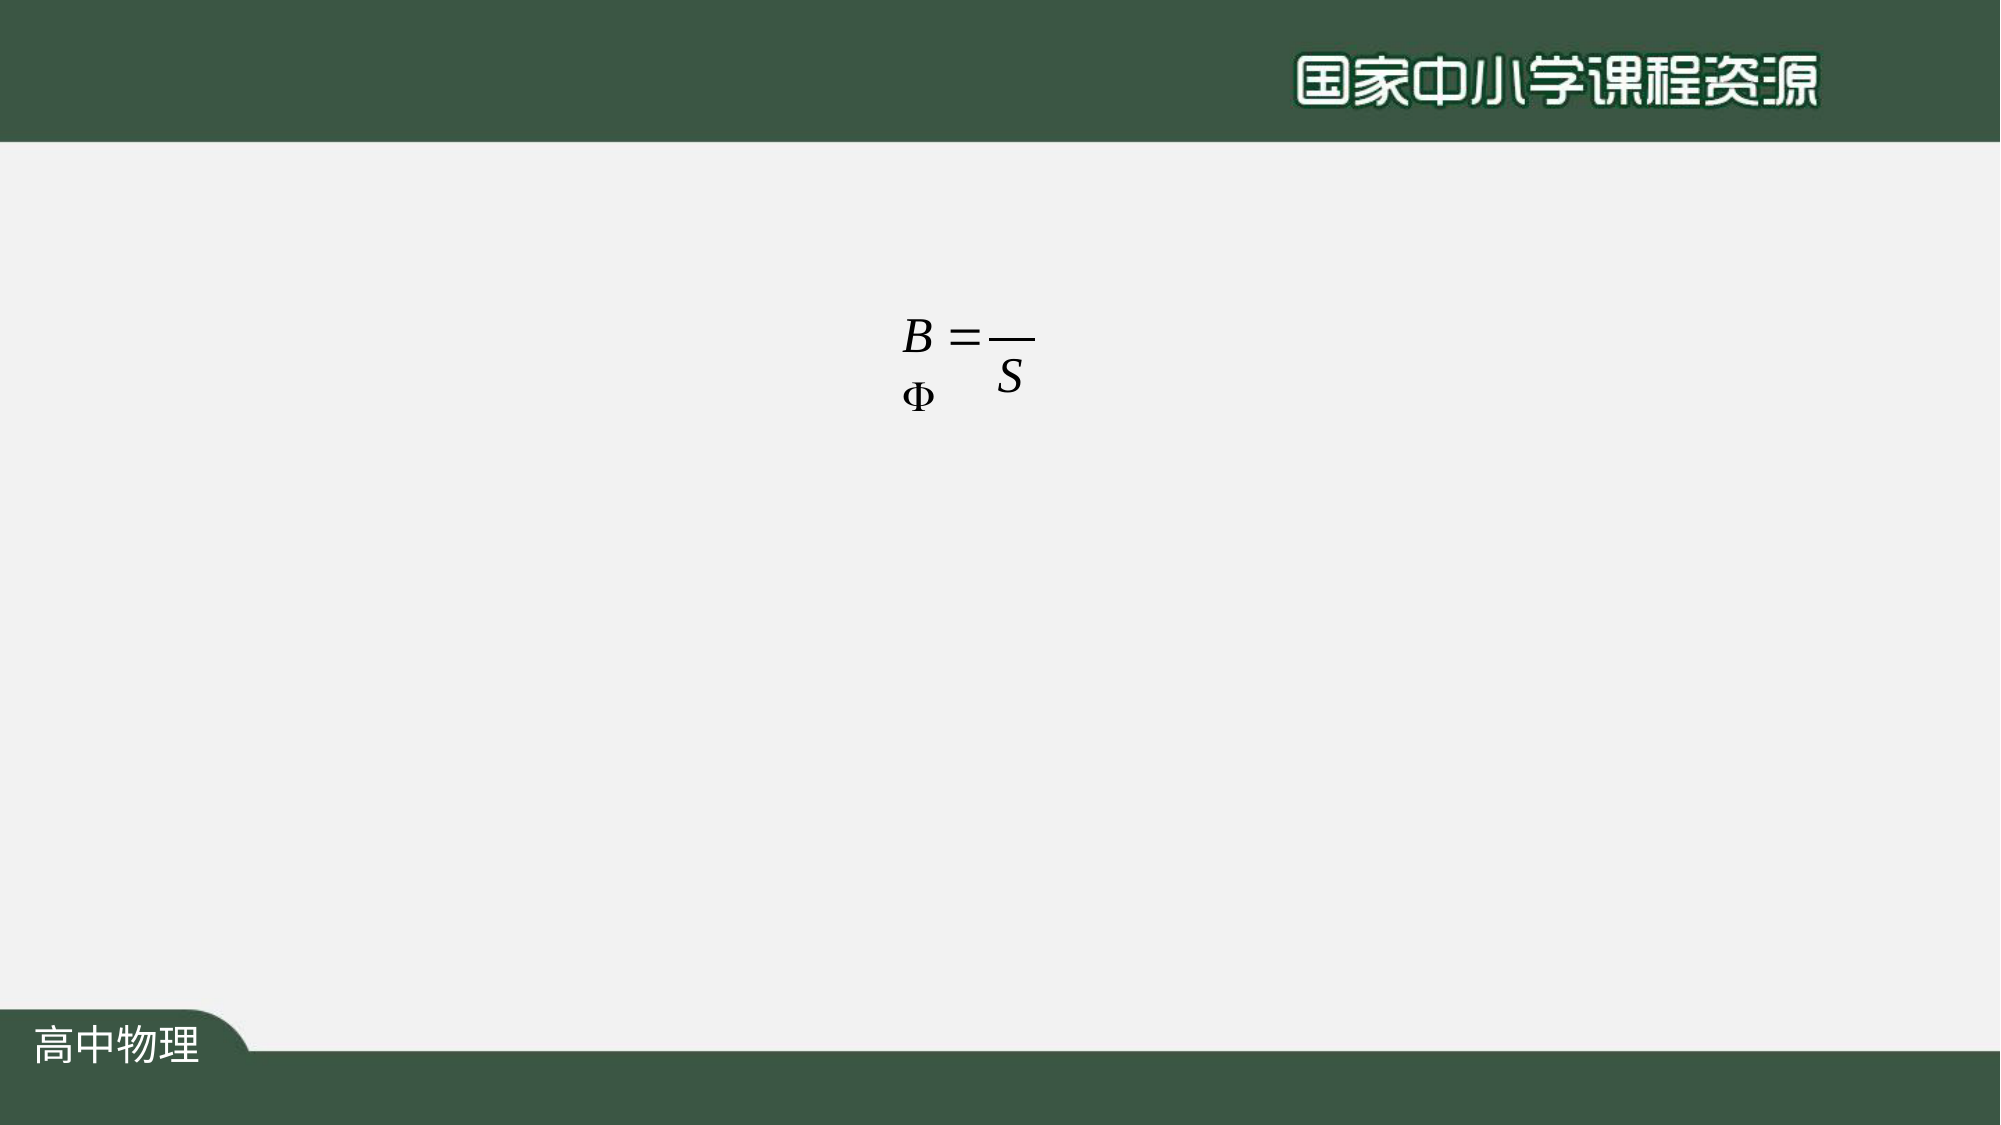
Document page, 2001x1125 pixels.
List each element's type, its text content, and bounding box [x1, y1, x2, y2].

picture [0, 0, 2000, 1125]
text_box B   [899, 299, 1033, 453]
footer 高中物理 [31, 1013, 202, 1125]
